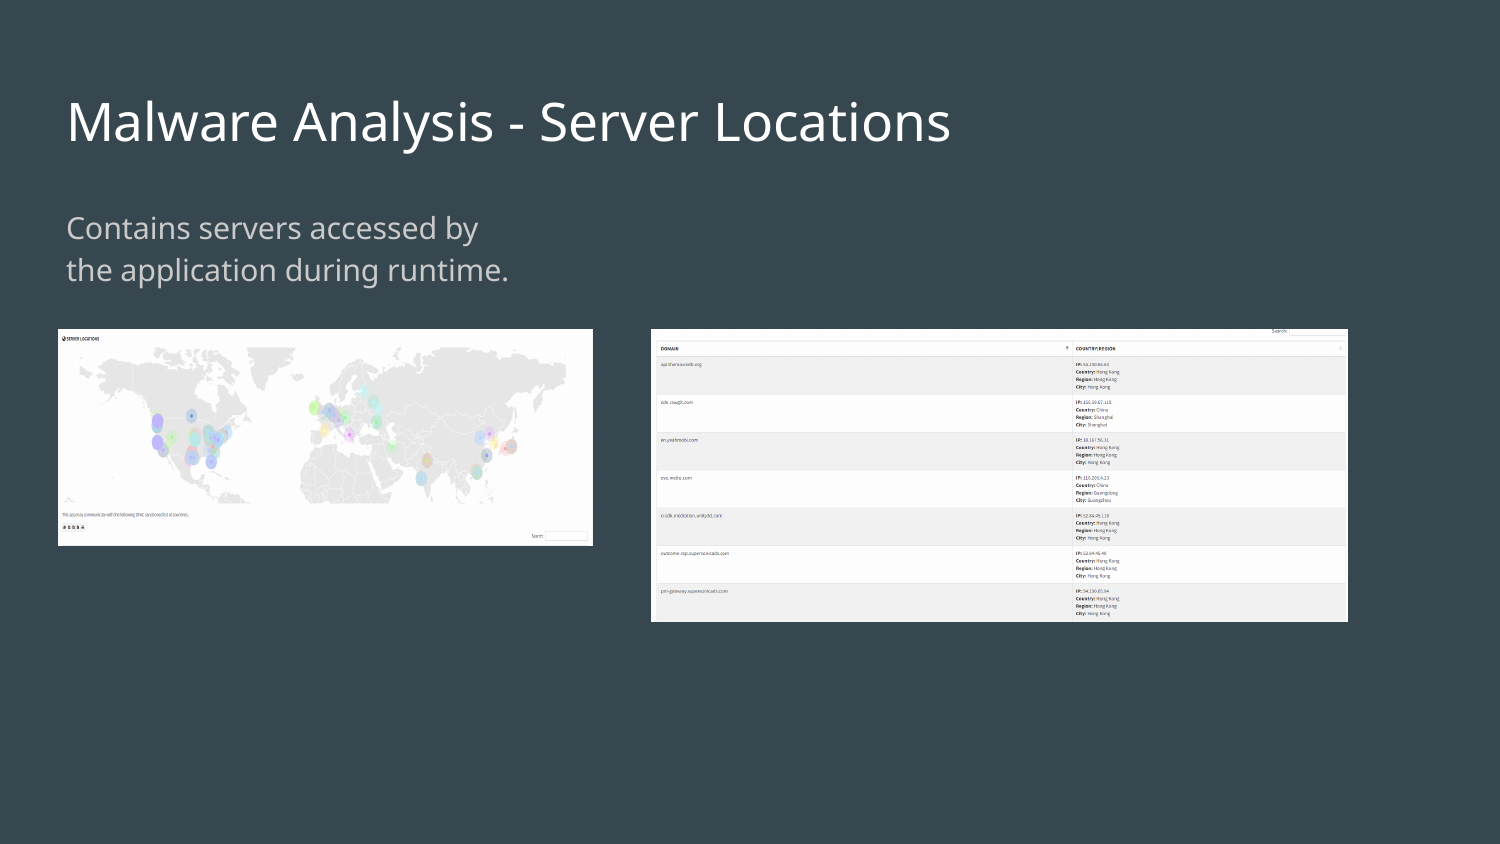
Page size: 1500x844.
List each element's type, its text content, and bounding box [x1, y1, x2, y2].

picture [651, 329, 1349, 622]
list Contains servers accessed by the application during runtime. [51, 189, 547, 323]
title Malware Analysis - Server Locations [51, 72, 1449, 167]
picture [57, 329, 593, 547]
